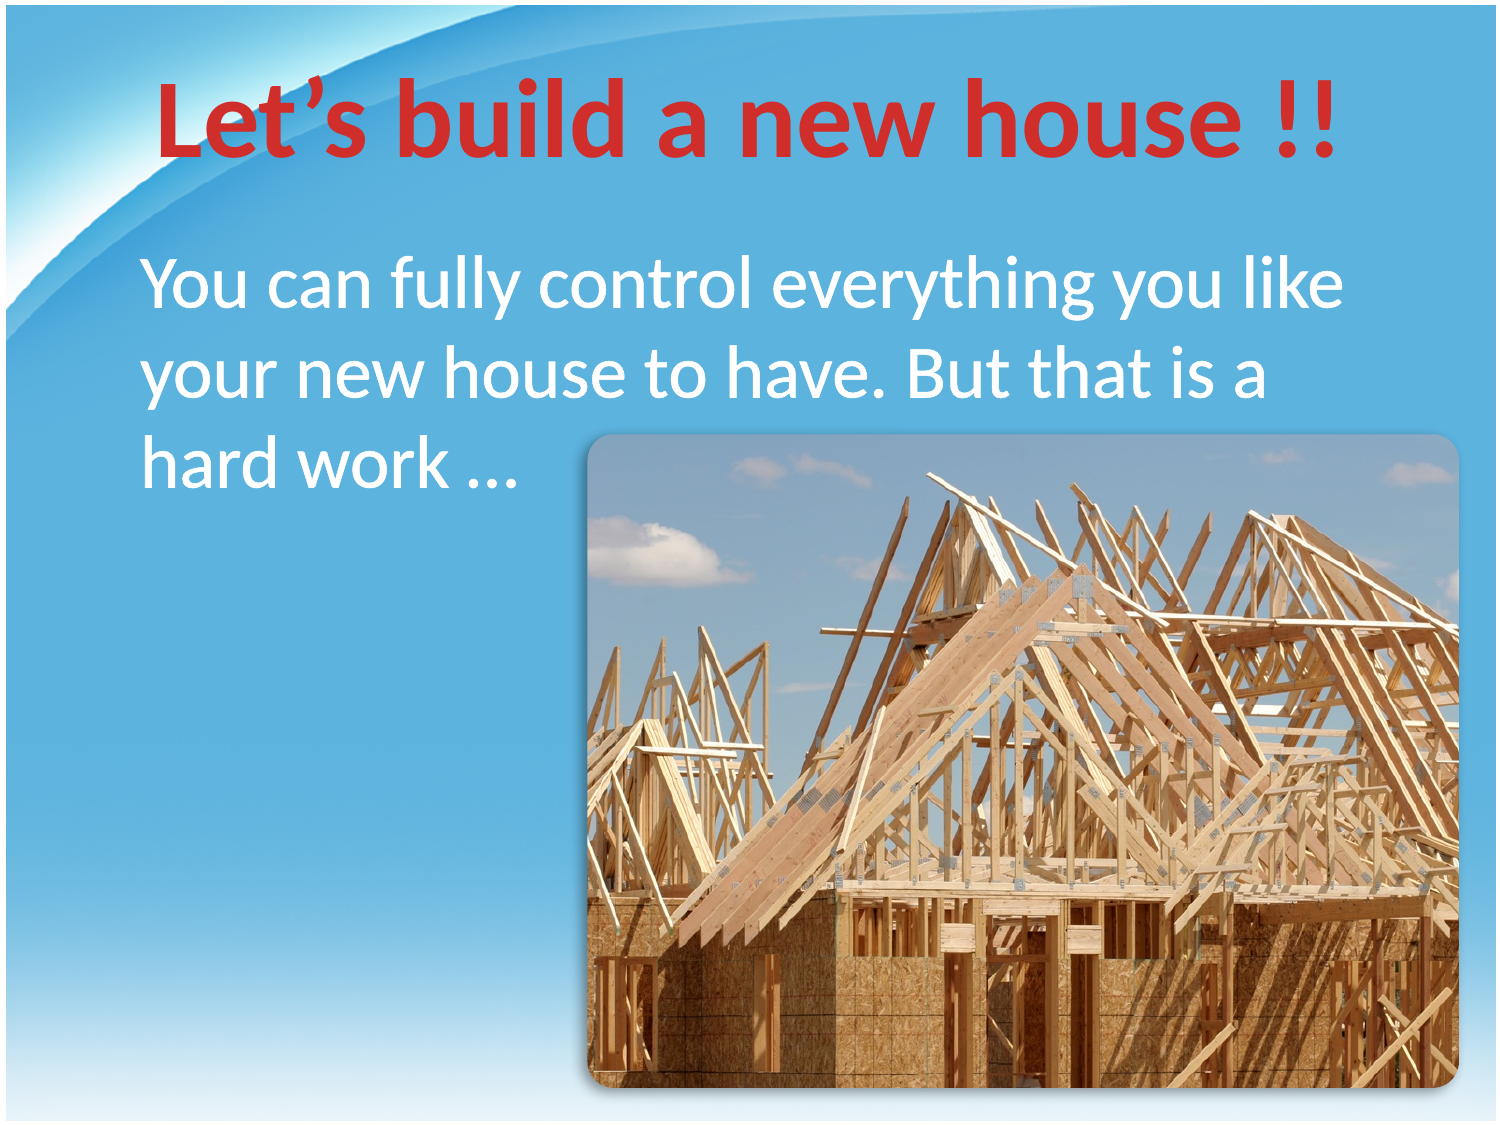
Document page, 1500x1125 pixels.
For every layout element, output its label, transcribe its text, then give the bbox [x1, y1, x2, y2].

picture [0, 0, 1500, 1125]
text_box Let’s build a new house !! [140, 37, 1360, 188]
text_box You can fully control everything you like your new house to have. But that is a hard work … [124, 224, 1388, 510]
